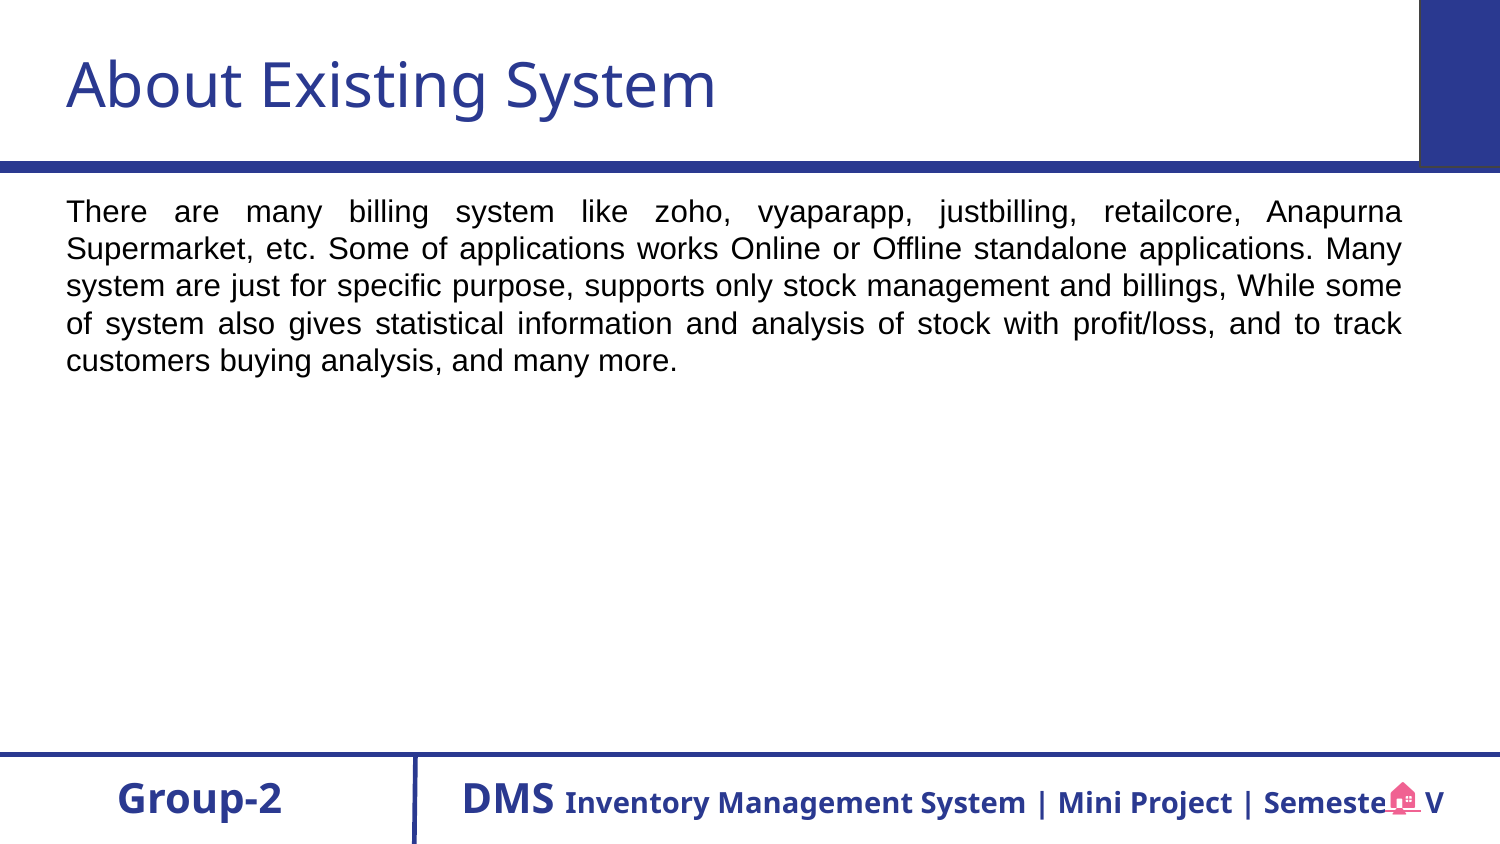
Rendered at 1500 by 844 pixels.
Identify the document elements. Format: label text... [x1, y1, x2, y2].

text_box [1419, 0, 1500, 166]
title About Existing System [51, 29, 1419, 130]
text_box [0, 754, 1500, 844]
text_box There are many billing system like zoho, vyaparapp, justbilling, retailcore, Anapurna Supermarket, etc. Some of applications works Online or Offline standalone applications. Many system are just for specific purpose, supports only stock management and billings, While some of system also gives statistical information and analysis of stock with profit/loss, and to track customers buying analysis, and many more. [51, 176, 1420, 668]
